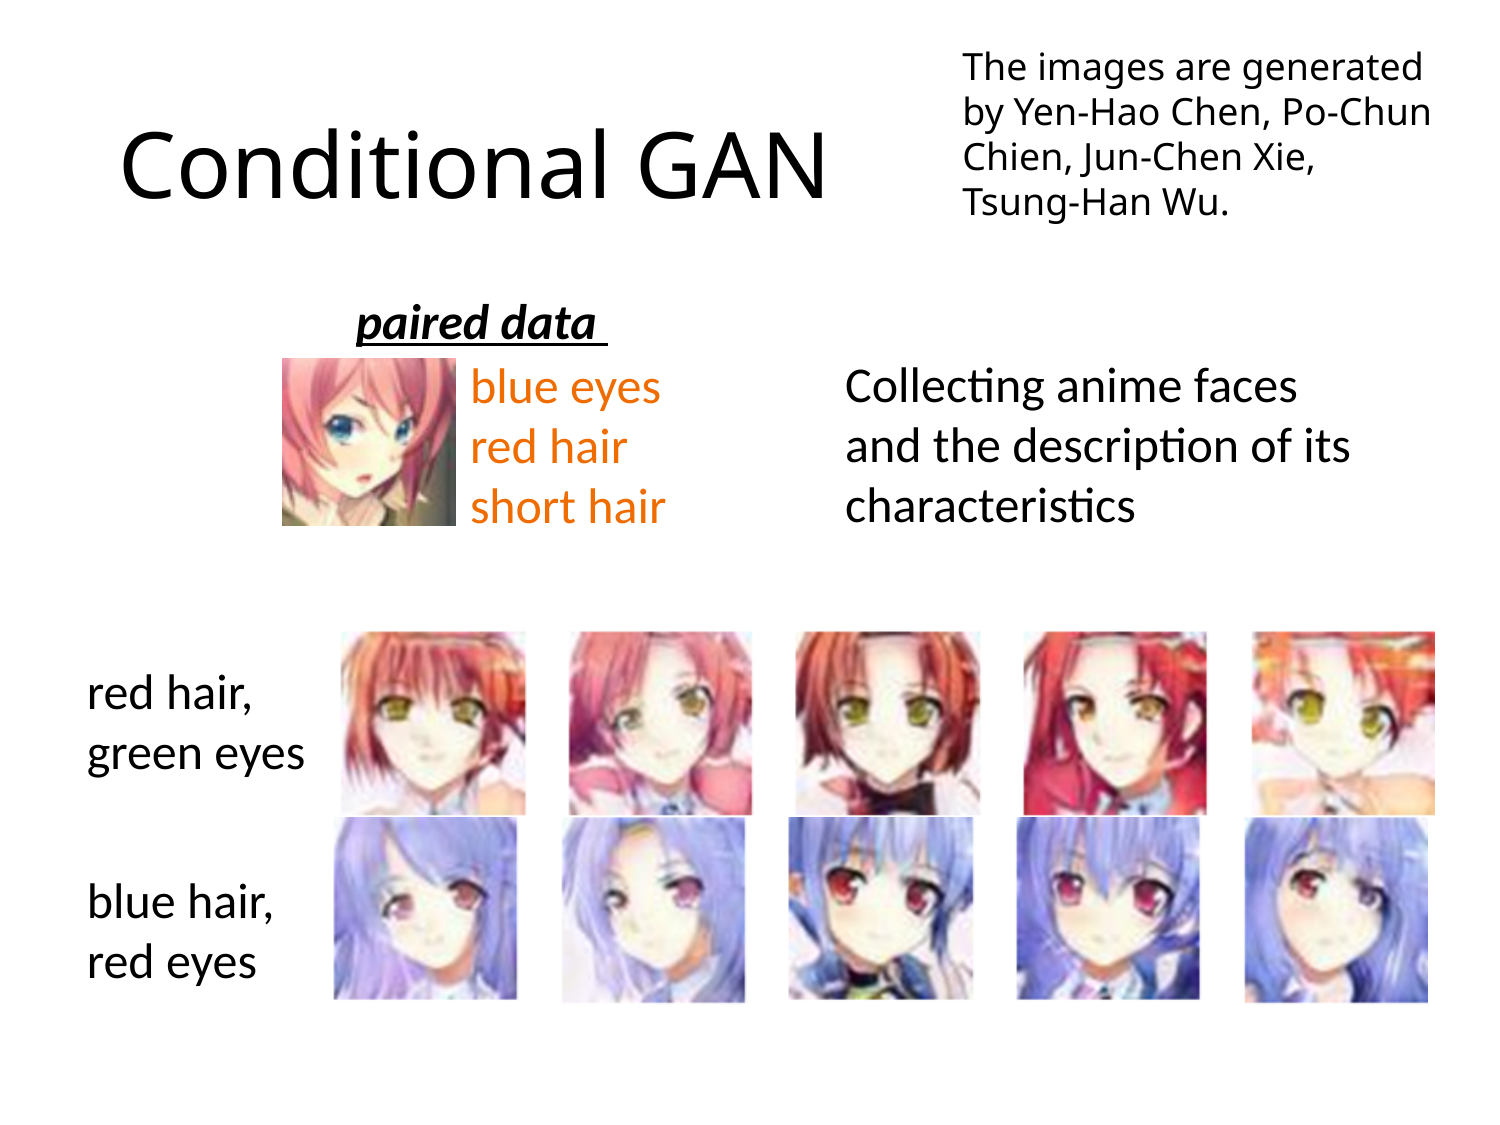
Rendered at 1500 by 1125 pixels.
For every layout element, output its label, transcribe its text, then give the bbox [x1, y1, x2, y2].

picture [282, 358, 456, 526]
text_box Collecting anime faces and the description of its characteristics [830, 345, 1397, 541]
text_box paired data [341, 281, 624, 357]
text_box blue eyes red hair short hair [455, 338, 883, 489]
text_box blue hair, red eyes [72, 861, 323, 997]
title Conditional GAN [103, 59, 1397, 278]
text_box The images are generated by Yen-Hao Chen, Po-Chun Chien, Jun-Chen Xie, Tsung-Han Wu. [947, 35, 1458, 231]
text_box red hair, green eyes [72, 652, 330, 787]
picture [323, 624, 1435, 1011]
